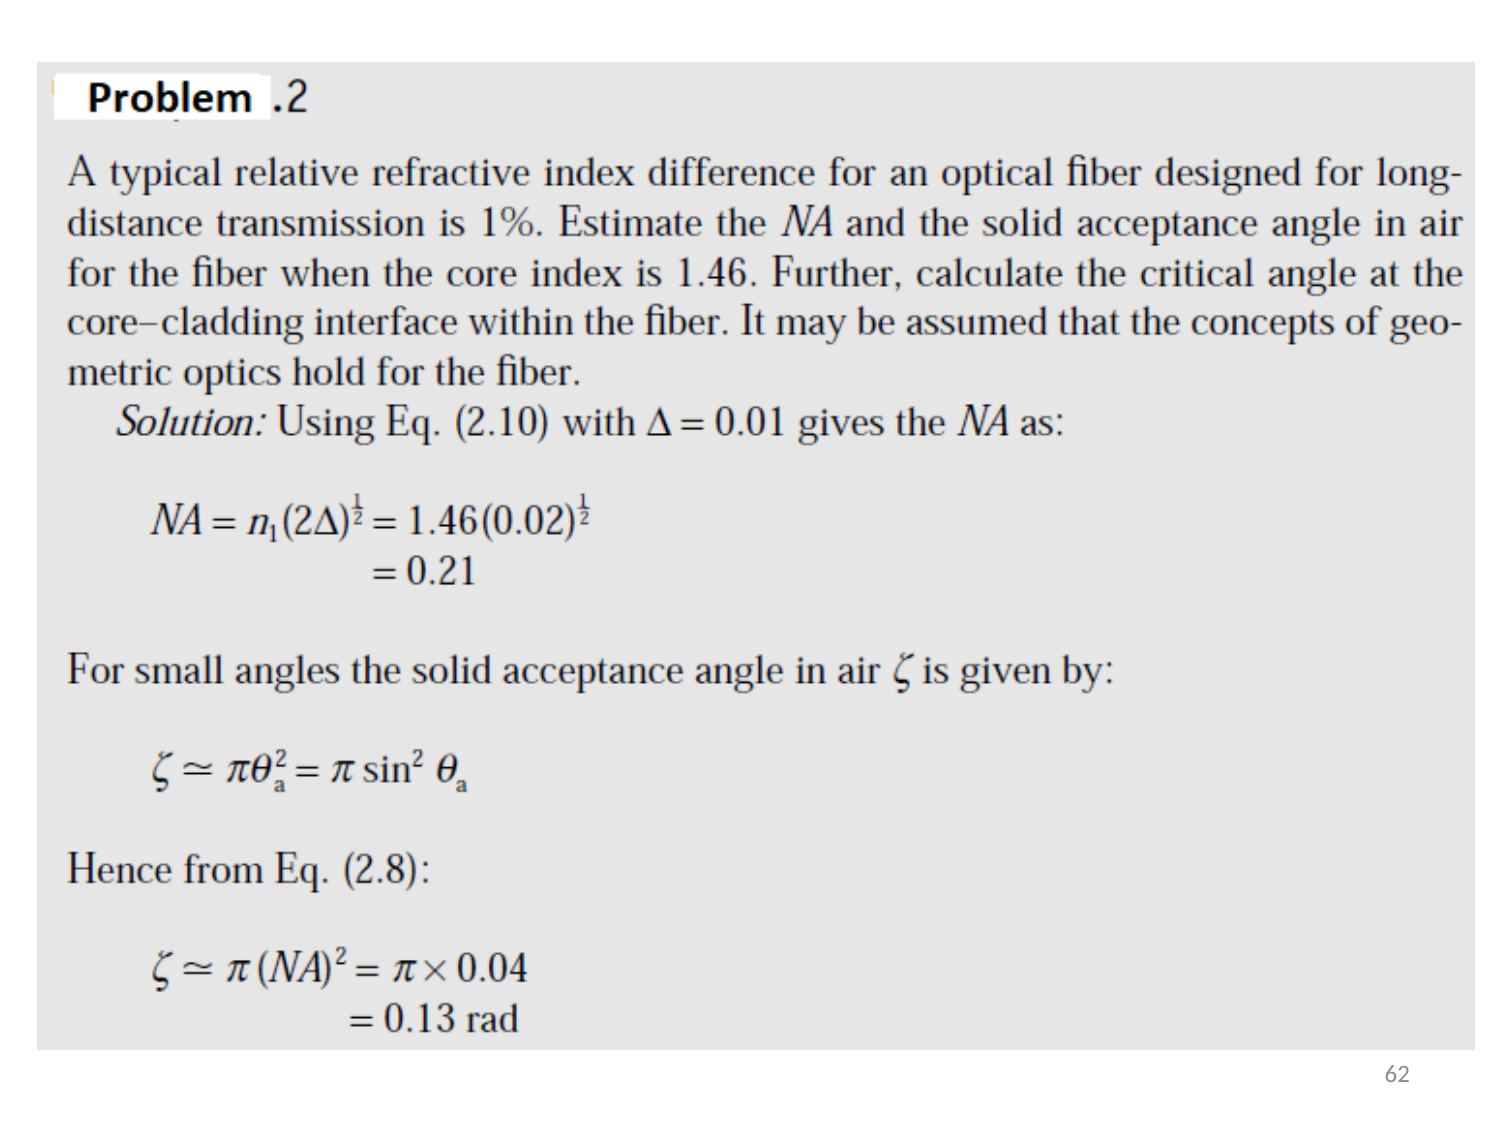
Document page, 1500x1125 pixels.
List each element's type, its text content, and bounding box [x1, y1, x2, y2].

slide_number 62 [1074, 1058, 1425, 1103]
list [37, 62, 1476, 1051]
